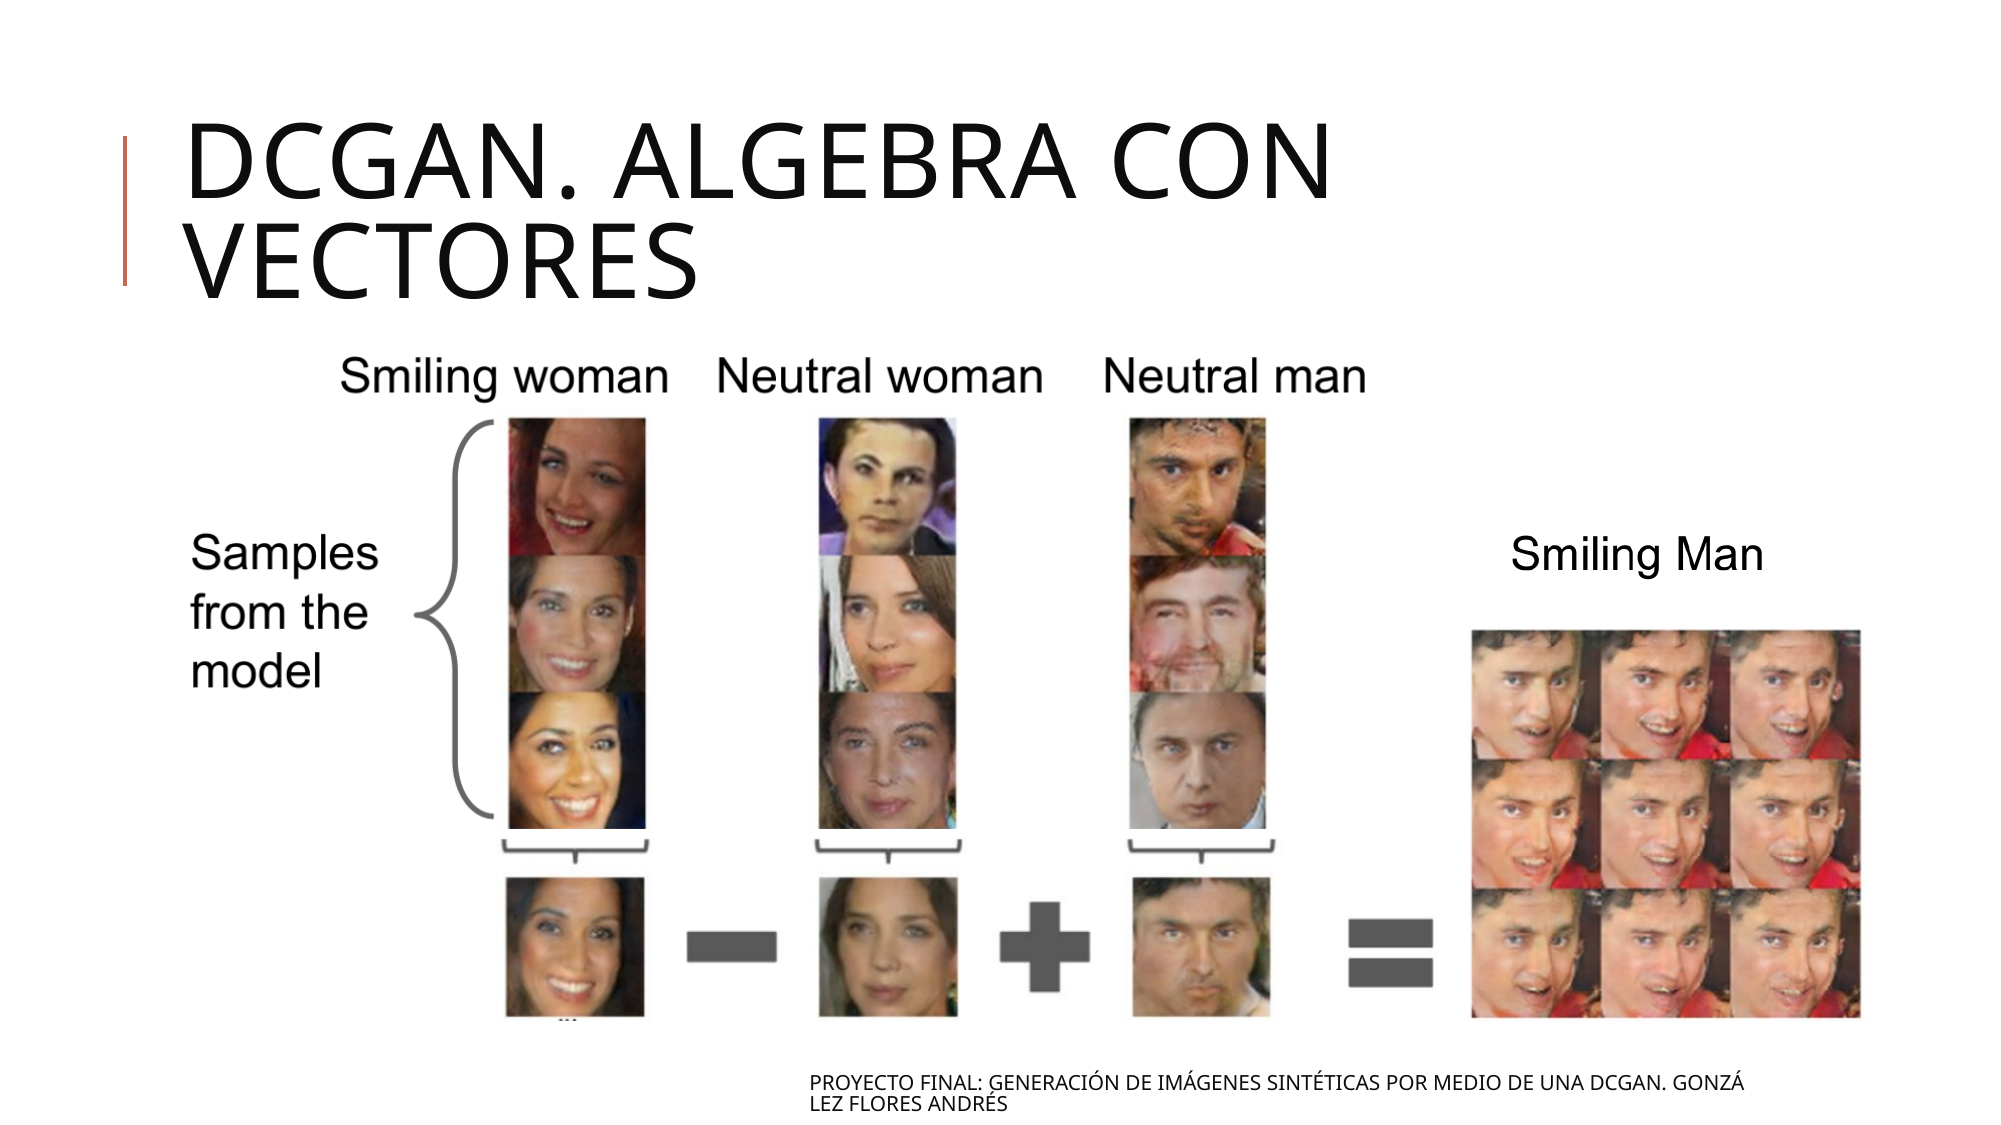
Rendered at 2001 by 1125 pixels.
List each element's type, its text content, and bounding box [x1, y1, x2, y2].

footer Proyecto Final: Generación de imágenes sintéticas por medio de una DCGAN. González Flores Andrés [794, 1061, 1763, 1107]
title DCGAN. Algebra con vectores [168, 96, 1763, 342]
picture [167, 341, 1867, 1030]
